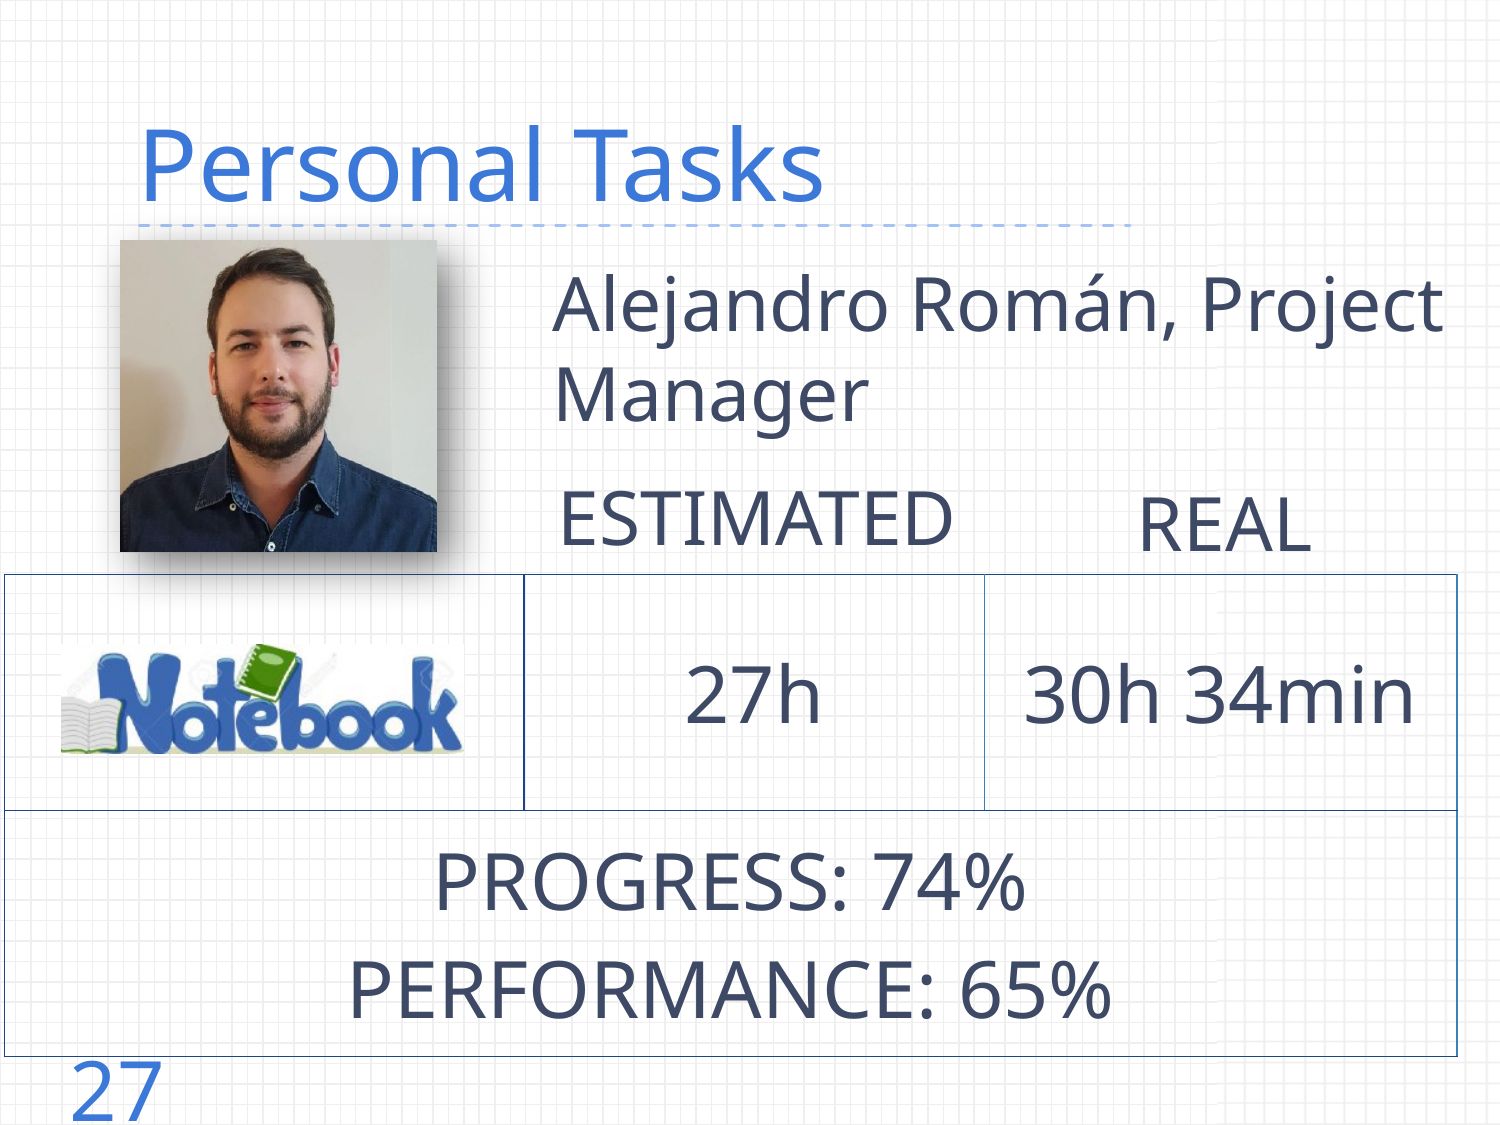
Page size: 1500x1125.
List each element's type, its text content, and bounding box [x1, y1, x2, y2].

picture [1217, 0, 1500, 1125]
table_header 27h [525, 575, 984, 810]
table_header [5, 575, 523, 810]
table_cell PROGRESS: 74% PERFORMANCE: 65% [5, 811, 1212, 1056]
table_header 30h 34min [985, 575, 1212, 810]
title Personal Tasks [122, 49, 1130, 237]
text_box ESTIMATED [517, 455, 998, 575]
text_box 27 [54, 1024, 191, 1125]
picture [120, 240, 437, 553]
picture [61, 644, 465, 754]
text_box Alejandro Román, Project Manager [537, 240, 1212, 408]
text_box REAL [984, 461, 1212, 569]
